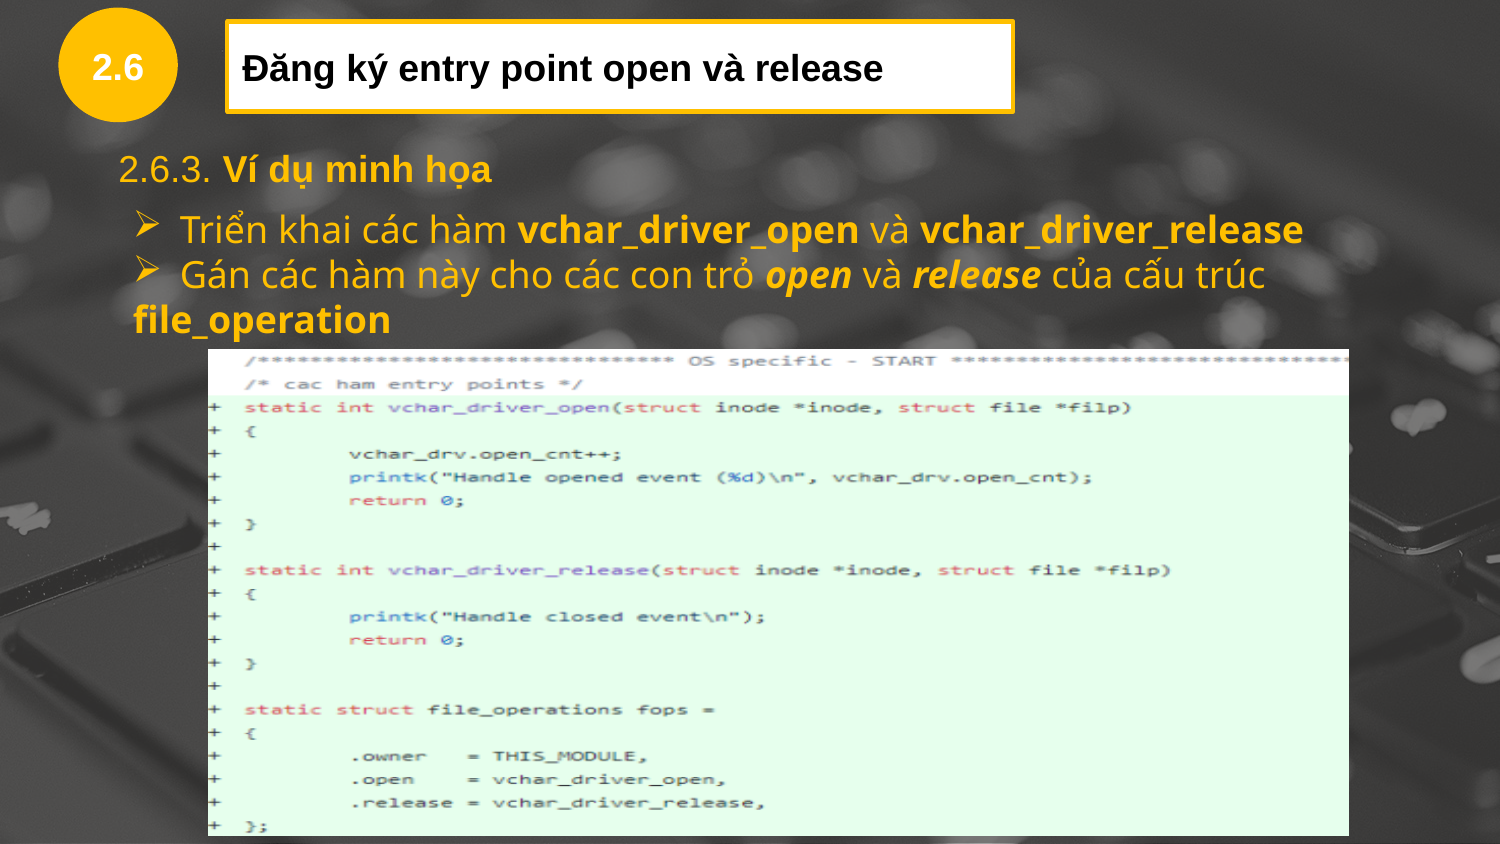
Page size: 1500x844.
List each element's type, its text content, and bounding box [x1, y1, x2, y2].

text_box Triển khai các hàm vchar_driver_open và vchar_driver_release Gán các hàm này cho các con trỏ open và release của cấu trúc file_operation [118, 198, 1334, 349]
text_box 2.6.3. Ví dụ minh họa [103, 137, 1093, 198]
text_box 2.6 [56, 5, 180, 125]
picture [207, 349, 1349, 837]
text_box Đăng ký entry point open và release [225, 19, 1015, 114]
